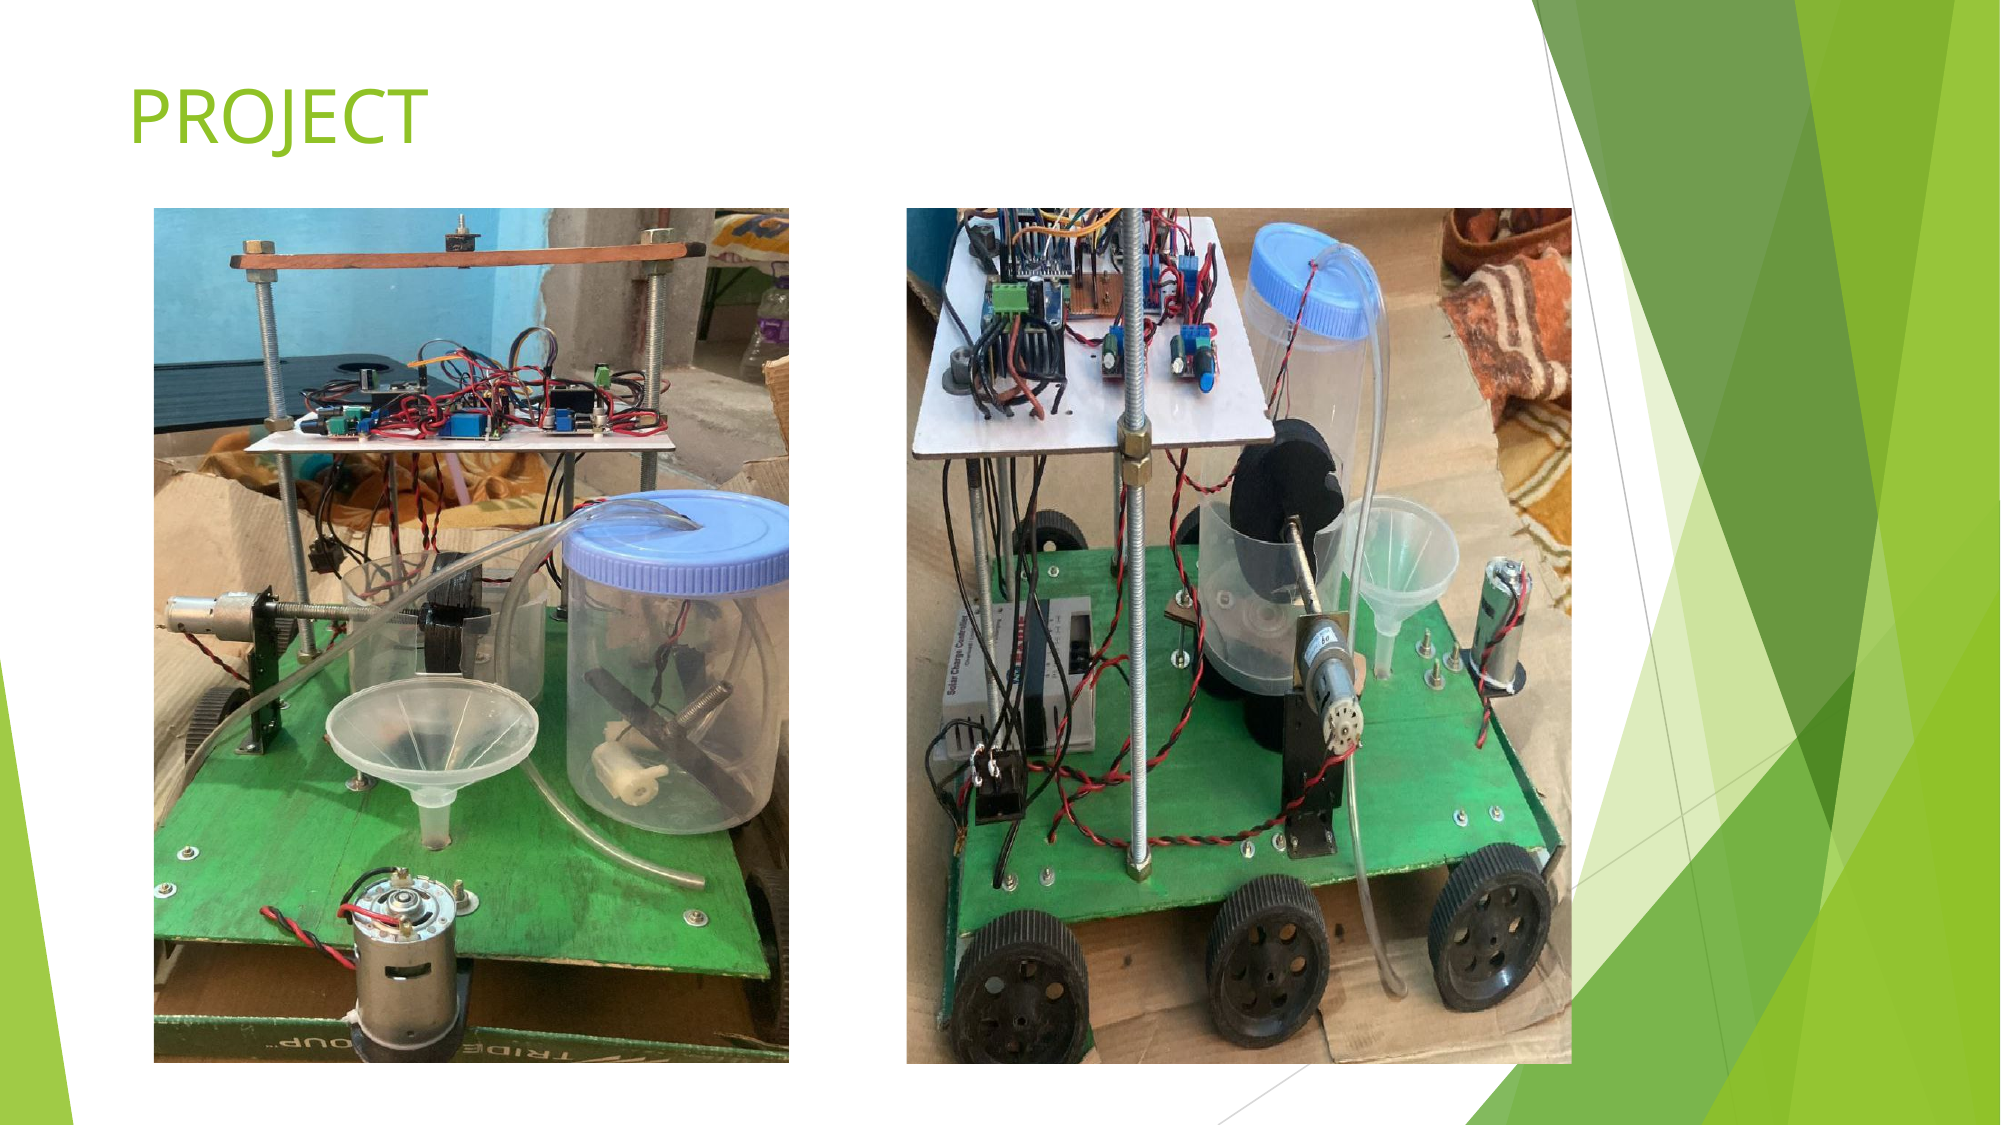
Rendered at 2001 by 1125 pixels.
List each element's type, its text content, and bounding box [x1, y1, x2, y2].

picture [906, 208, 1572, 1064]
picture [153, 208, 804, 1077]
title PROJECT [112, 61, 1523, 279]
